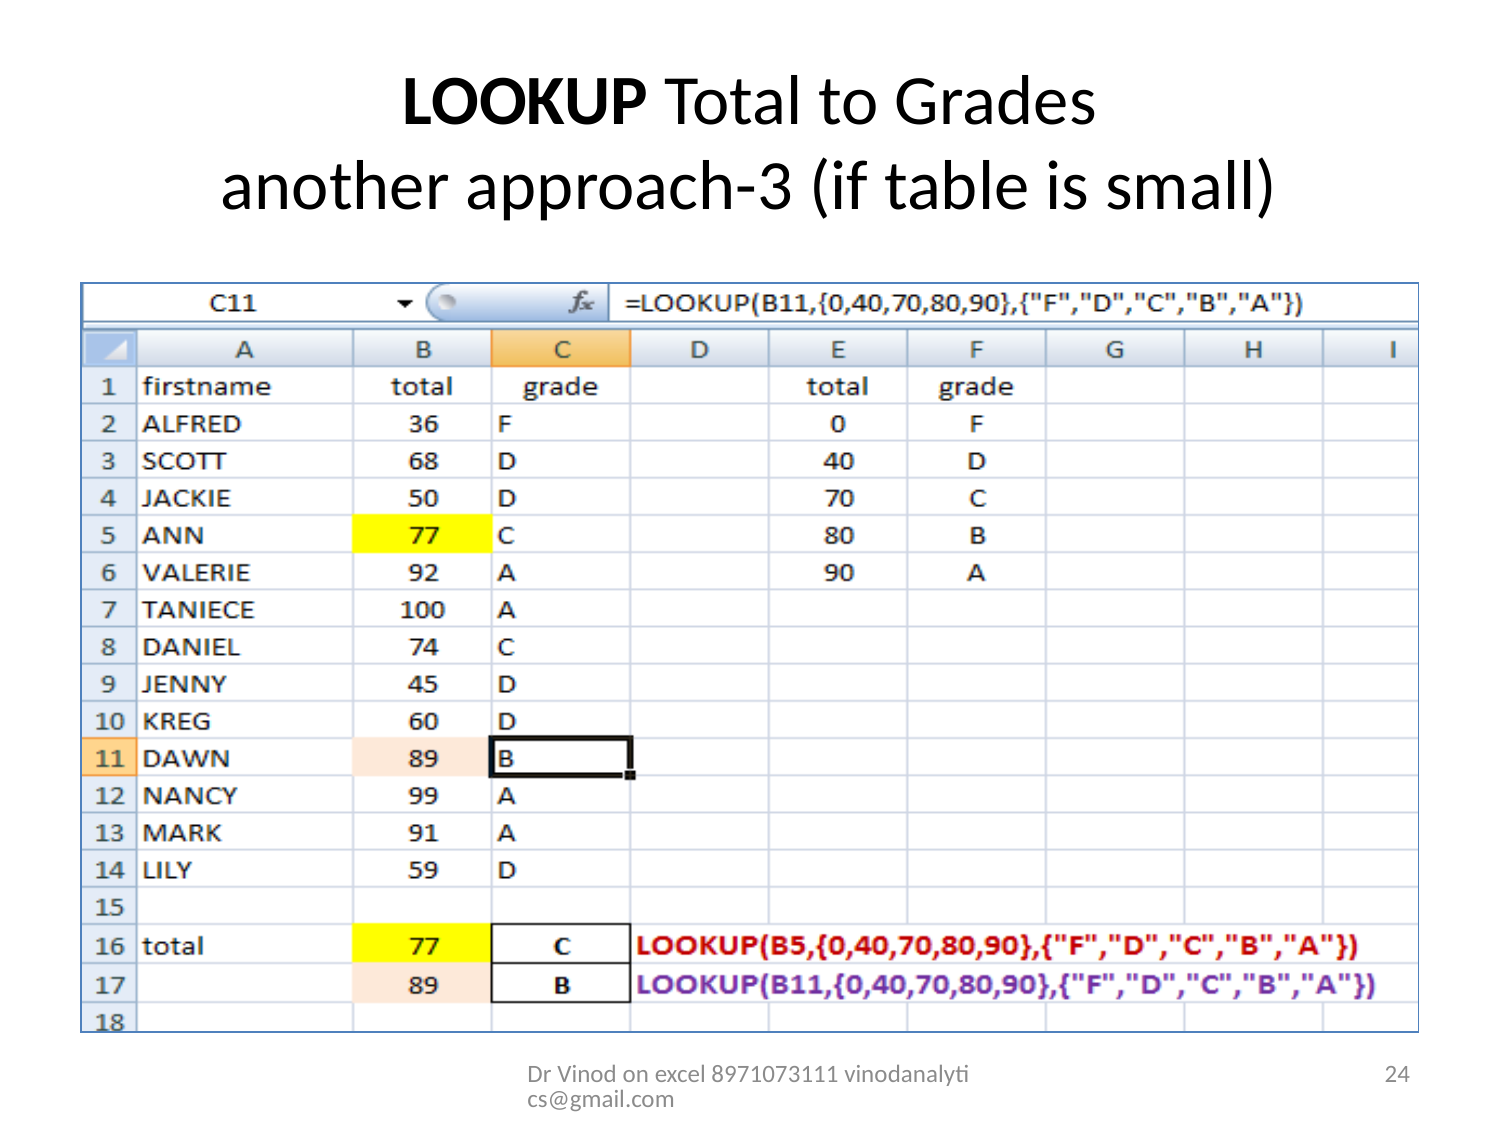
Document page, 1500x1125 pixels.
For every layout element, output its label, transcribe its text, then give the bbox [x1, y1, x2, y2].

title LOOKUP Total to Grades another approach-3 (if table is small) [75, 45, 1425, 233]
slide_number 24 [1074, 1042, 1425, 1103]
footer Dr Vinod on excel 8971073111 vinodanalytics@gmail.com [512, 1042, 988, 1103]
picture [81, 283, 1419, 1032]
